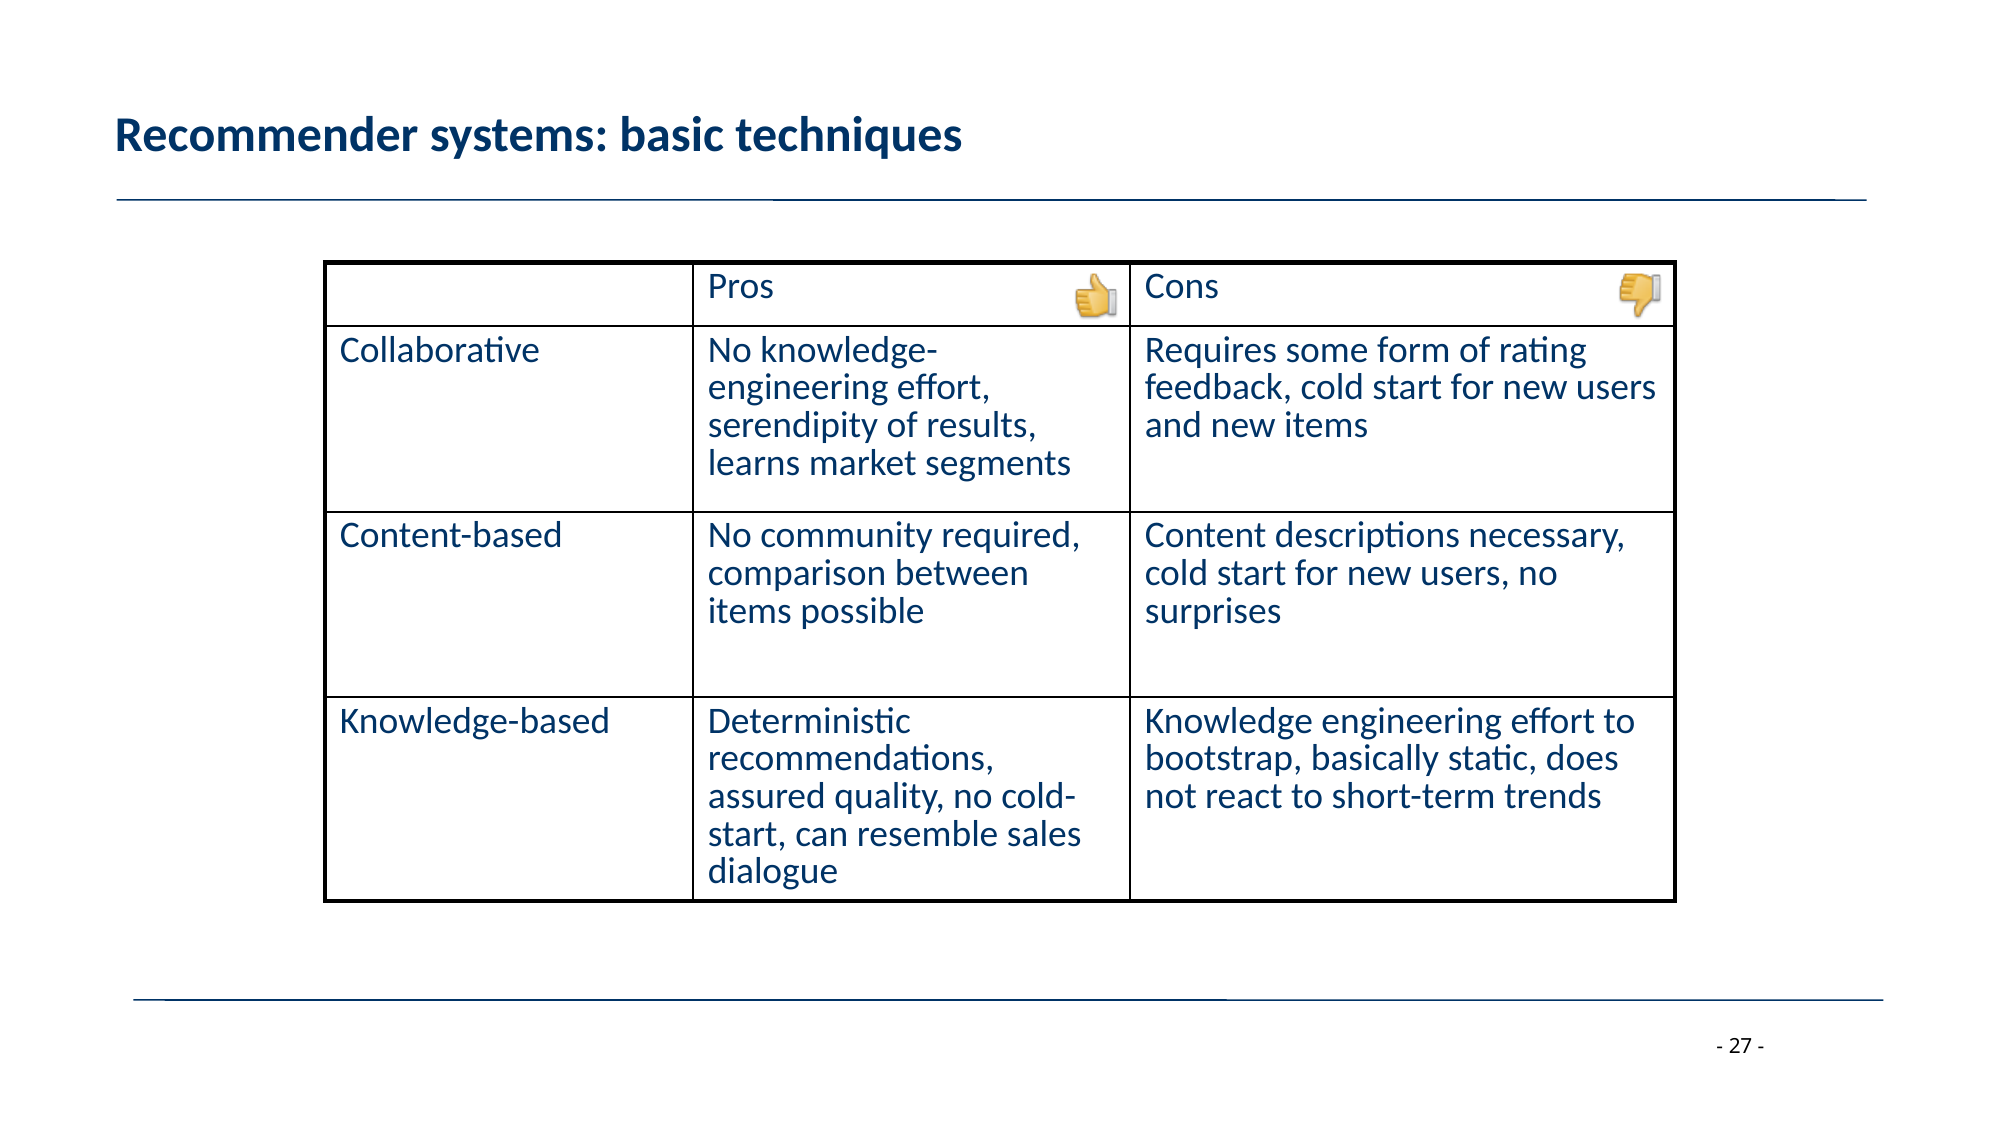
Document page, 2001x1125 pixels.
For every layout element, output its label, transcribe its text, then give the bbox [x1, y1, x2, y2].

table_cell Collaborative [327, 327, 692, 511]
table_cell Content descriptions necessary, cold start for new users, no surprises [1131, 513, 1673, 696]
table_cell Knowledge engineering effort to bootstrap, basically static, does not react to short-term trends [1131, 698, 1673, 899]
table_cell No knowledge-engineering effort, serendipity of results, learns market segments [694, 327, 1129, 511]
table_header Cons [1131, 265, 1673, 325]
table_cell Knowledge-based [327, 698, 692, 899]
picture [1070, 272, 1122, 324]
title Recommender systems: basic techniques [99, 37, 1901, 226]
table_header [327, 265, 692, 325]
table_cell No community required, comparison between items possible [694, 513, 1129, 696]
table_cell Requires some form of rating feedback, cold start for new users and new items [1131, 327, 1673, 511]
picture [1613, 272, 1665, 324]
table_header Pros [694, 265, 1129, 325]
table_cell Deterministic recommendations, assured quality, no cold-start, can resemble sales dialogue [694, 698, 1129, 899]
table_cell Content-based [327, 513, 692, 696]
